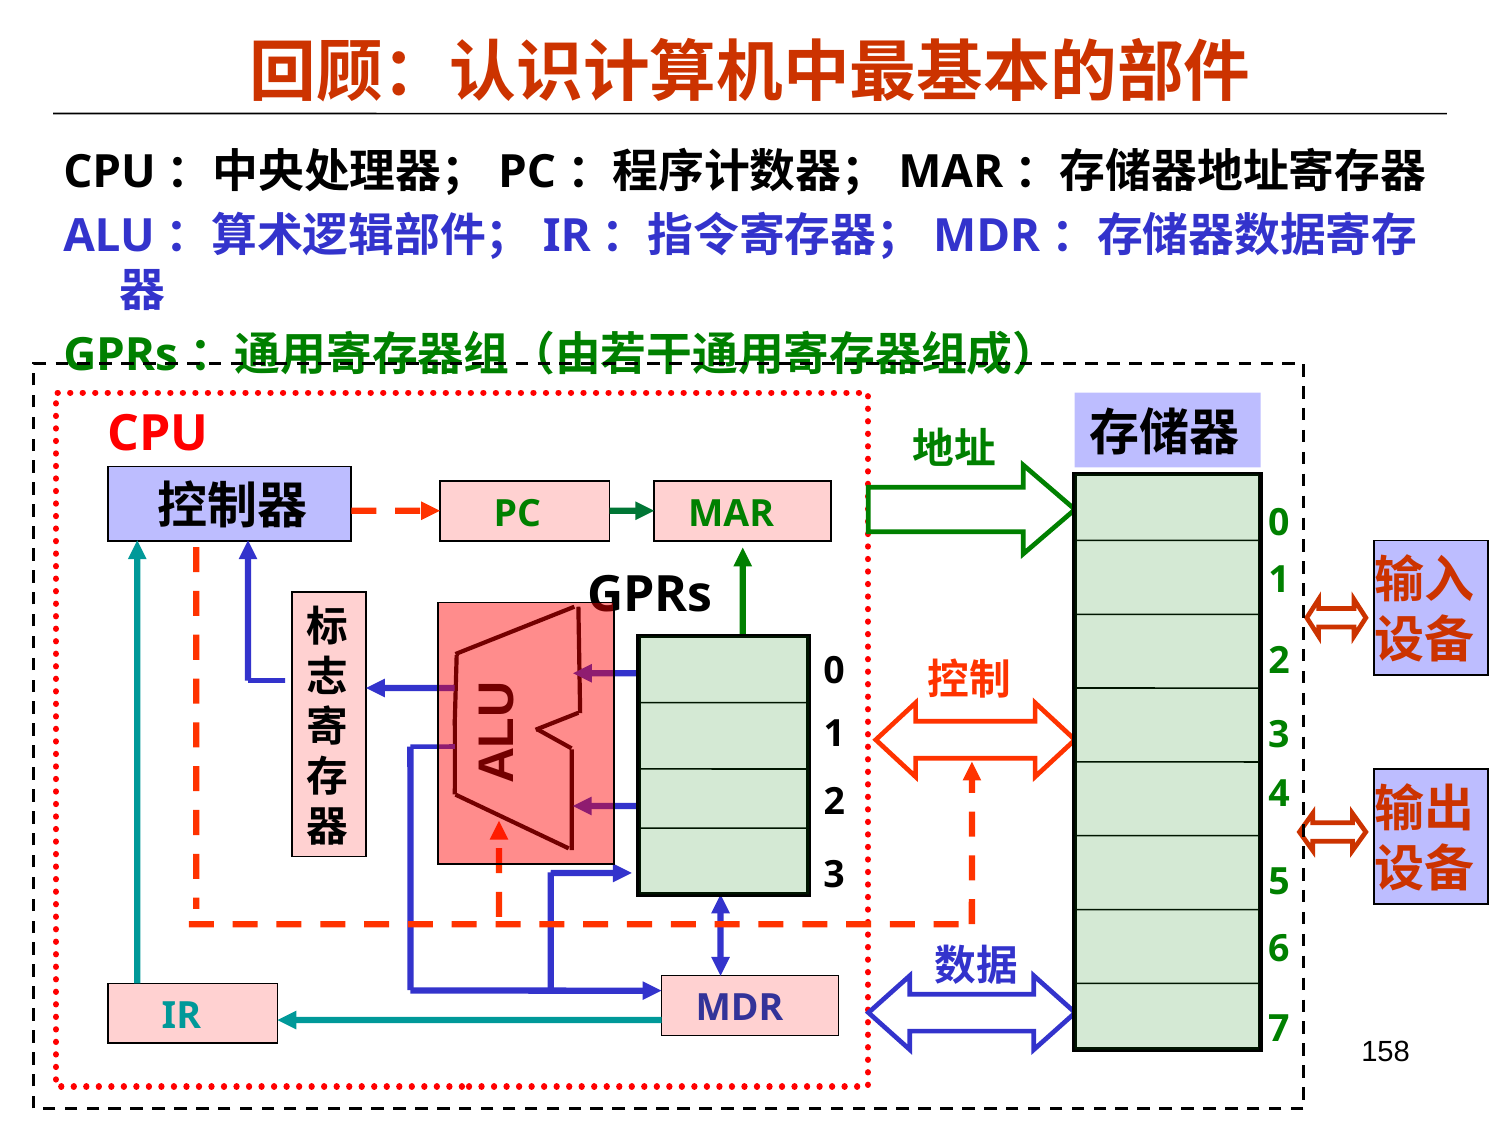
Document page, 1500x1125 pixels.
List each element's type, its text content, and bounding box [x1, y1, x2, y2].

text_box CPU：中央处理器；PC：程序计数器；MAR：存储器地址寄存器 ALU：算术逻辑部件；IR：指令寄存器；MDR：存储器数据寄存器 GPRs：通用寄存器组（由若干通用寄存器组成） [48, 134, 1467, 361]
title 回顾：认识计算机中最基本的部件 [75, 22, 1425, 116]
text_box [33, 363, 1489, 1110]
